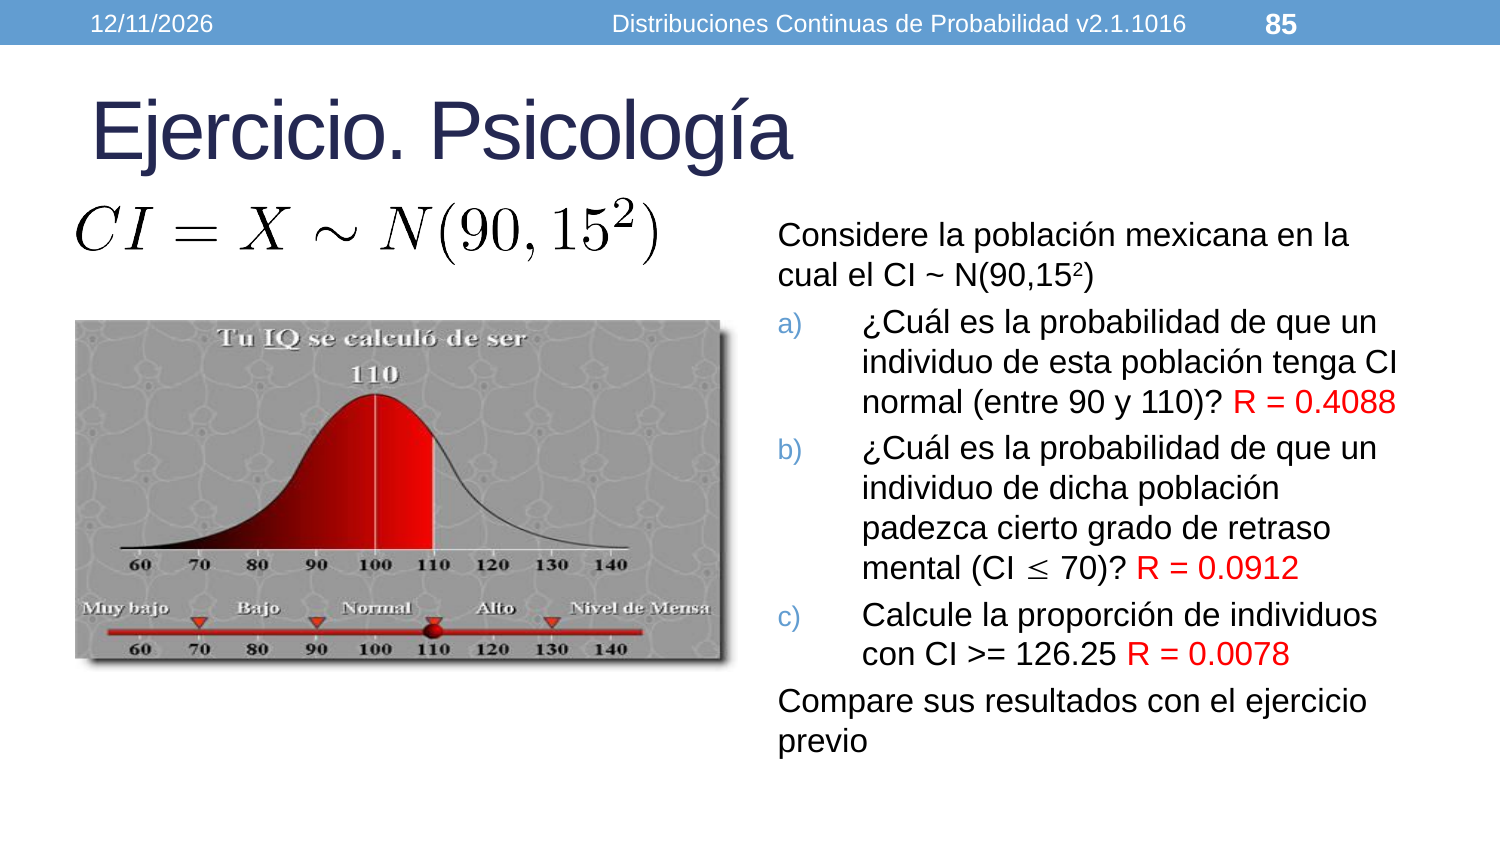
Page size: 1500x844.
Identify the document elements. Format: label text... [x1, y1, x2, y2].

picture [76, 197, 657, 265]
footer Distribuciones Continuas de Probabilidad v2.1.1016 [562, 2, 1238, 43]
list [74, 320, 738, 672]
list Considere la población mexicana en la cual el CI ~ N(90,152) ¿Cuál es la probabilidad de que un individuo de esta población tenga CI normal (entre 90 y 110)? R = 0.4088 ¿Cuál es la probabilidad de que un individuo de dicha población padezca cierto grado de retraso mental (CI  70)? R = 0.0912 Calcule la proporción de individuos con CI >= 126.25 R = 0.0078 Compare sus resultados con el ejercicio previo [762, 205, 1425, 787]
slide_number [75, 2, 550, 43]
slide_number 85 [1250, 2, 1425, 43]
title Ejercicio. Psicología [75, 65, 1425, 188]
